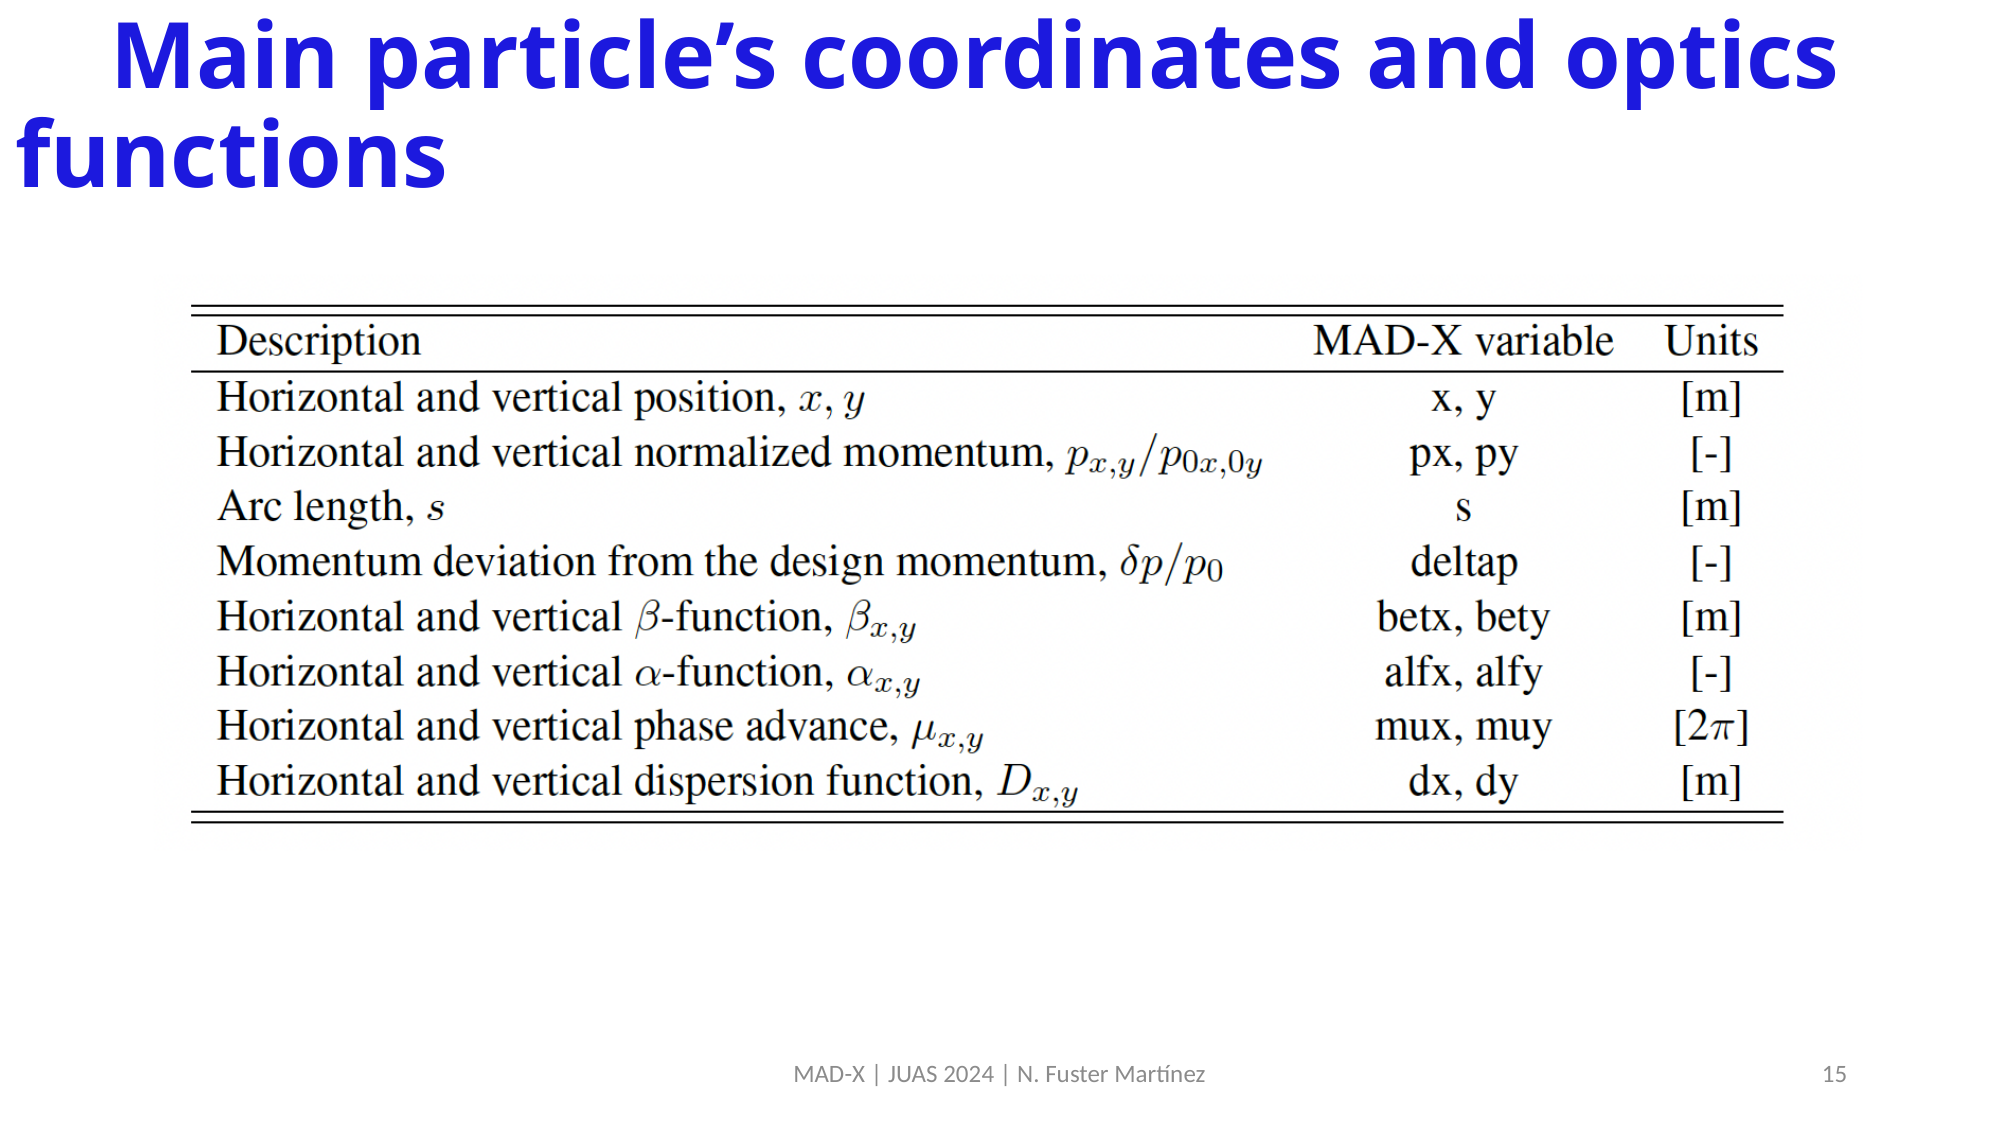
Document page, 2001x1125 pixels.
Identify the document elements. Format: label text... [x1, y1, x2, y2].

title Main particle’s coordinates and optics functions [0, 0, 2000, 218]
slide_number 15 [1412, 1042, 1863, 1103]
picture [153, 274, 1863, 851]
footer MAD-X | JUAS 2024 | N. Fuster Martínez [662, 1042, 1338, 1103]
